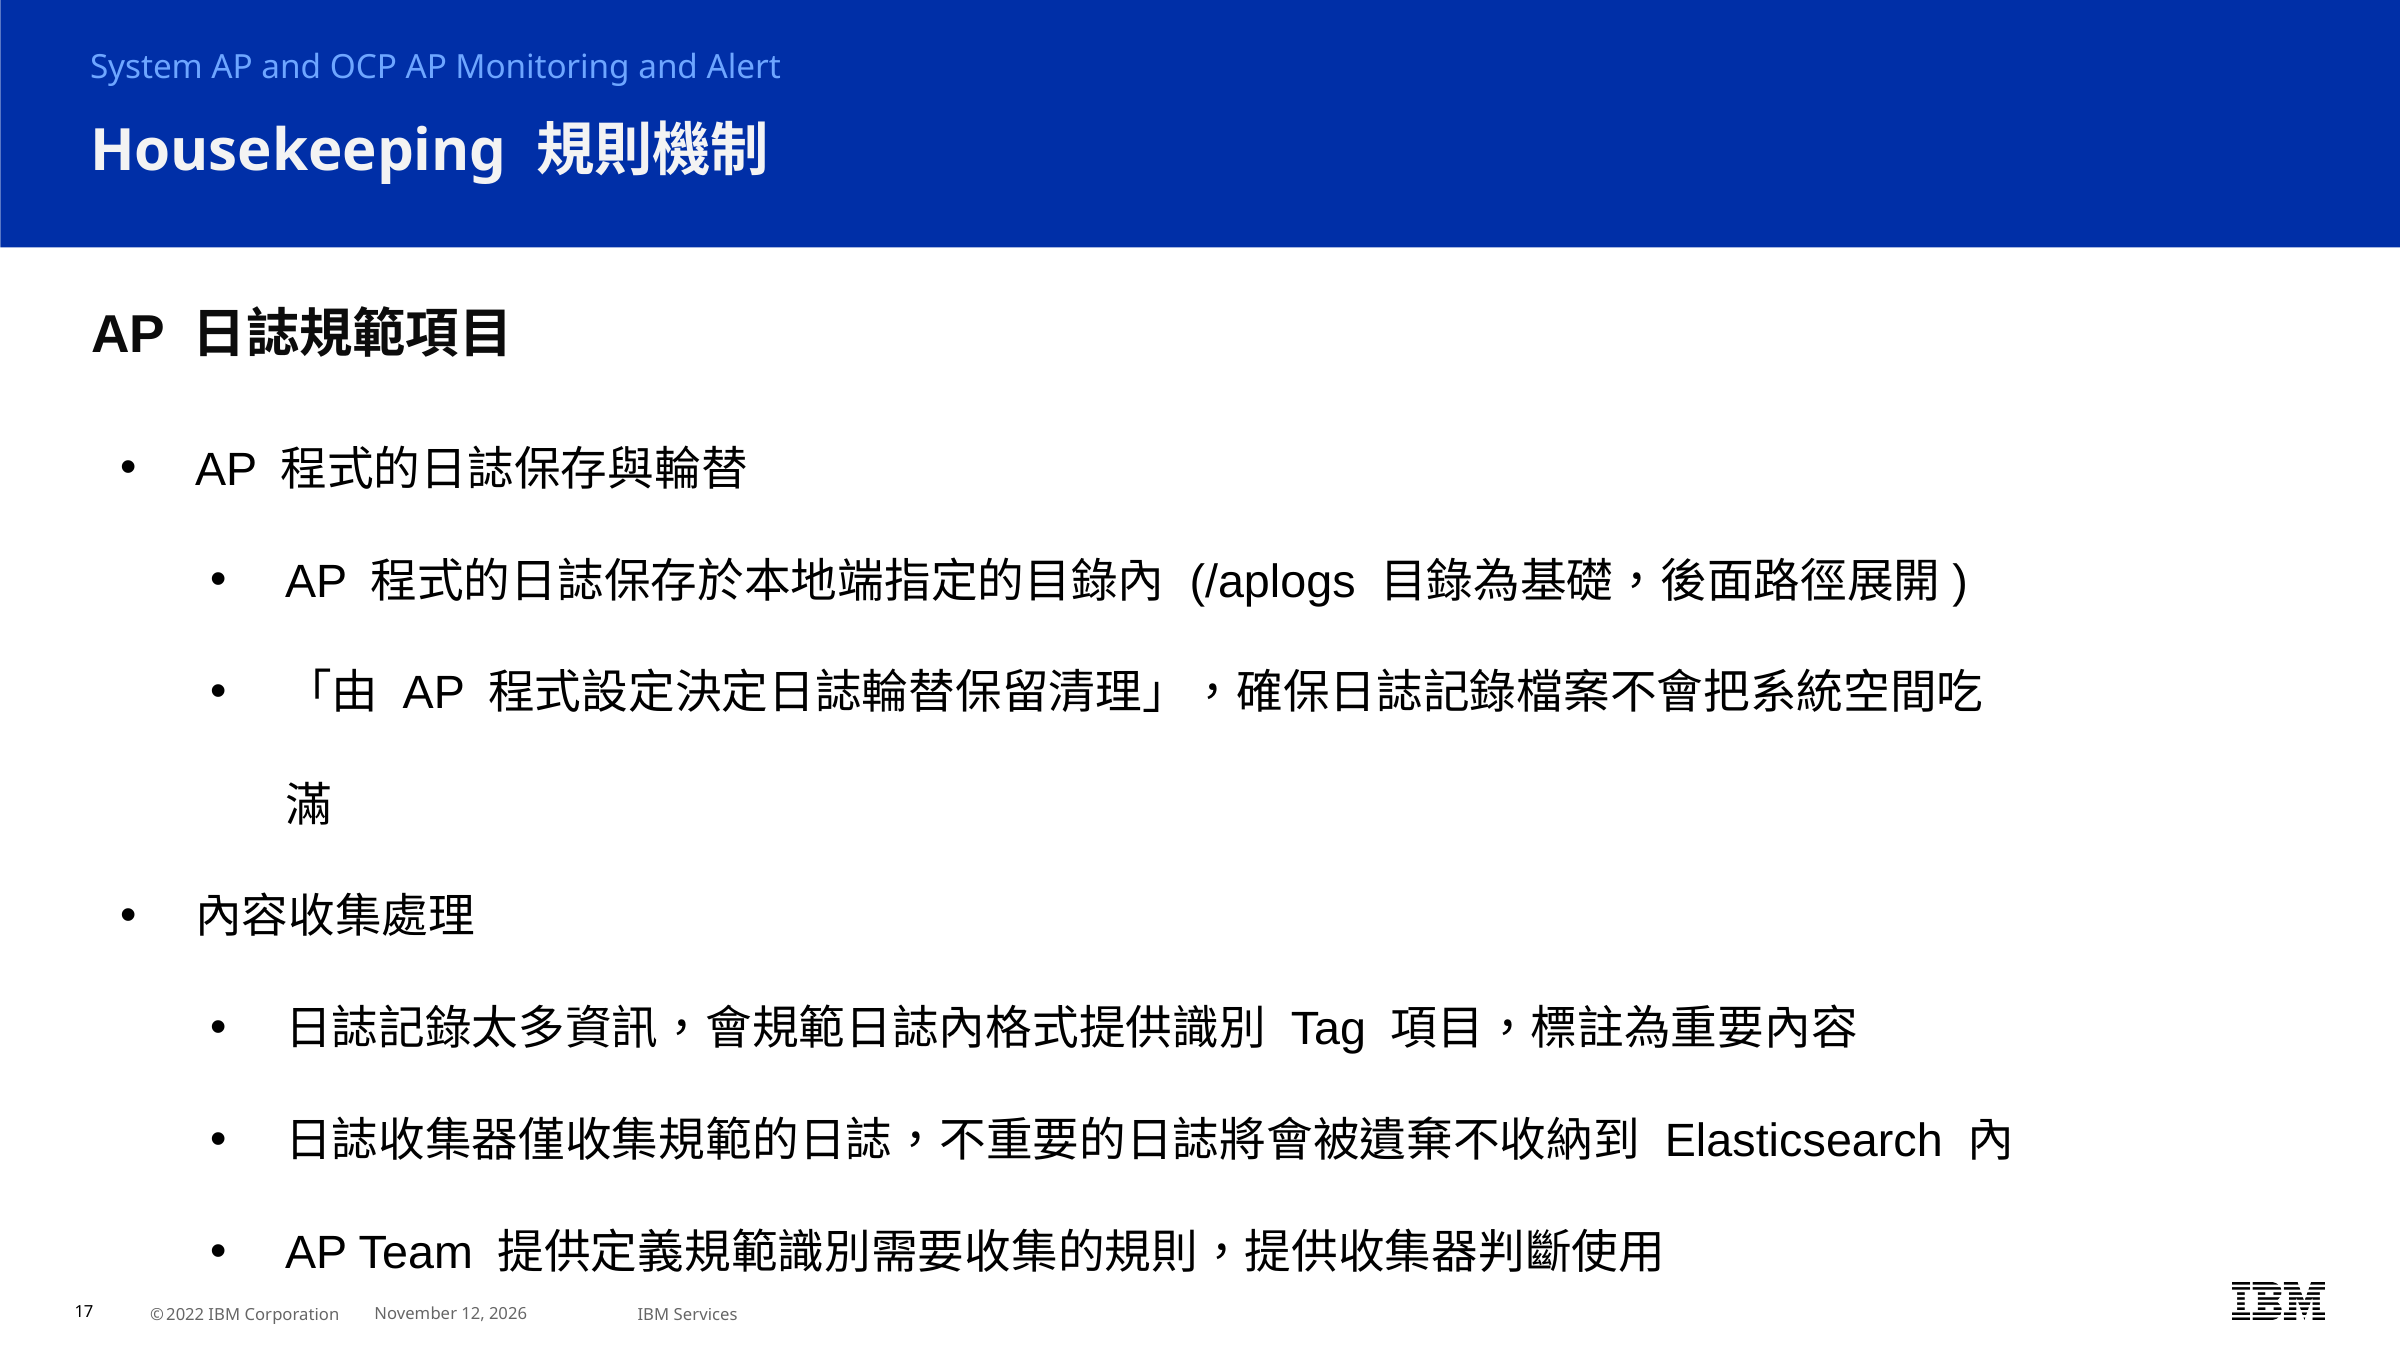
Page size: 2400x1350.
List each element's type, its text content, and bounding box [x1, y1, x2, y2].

text_box AP 日誌規範項目 [76, 292, 1188, 372]
text_box AP 程式的日誌保存與輪替 AP 程式的日誌保存於本地端指定的目錄內 (/aplogs 目錄為基礎，後面路徑展開) 「由 AP 程式設定決定日誌輪替保留清理」，確保日誌記錄檔案不會把系統空間吃滿 內容收集處理 日誌記錄太多資訊，會規範日誌內格式提供識別 Tag 項目，標註為重要內容 日誌收集器僅收集規範的日誌，不重要的日誌將會被遺棄不收納到 Elasticsearch 內 AP Team 提供定義規範識別需要收集的規則，提供收集器判斷使用 [15, 374, 2045, 1286]
title Housekeeping 規則機制 [75, 112, 2100, 210]
picture [2232, 1282, 2325, 1320]
list System AP and OCP AP Monitoring and Alert [75, 43, 1155, 89]
